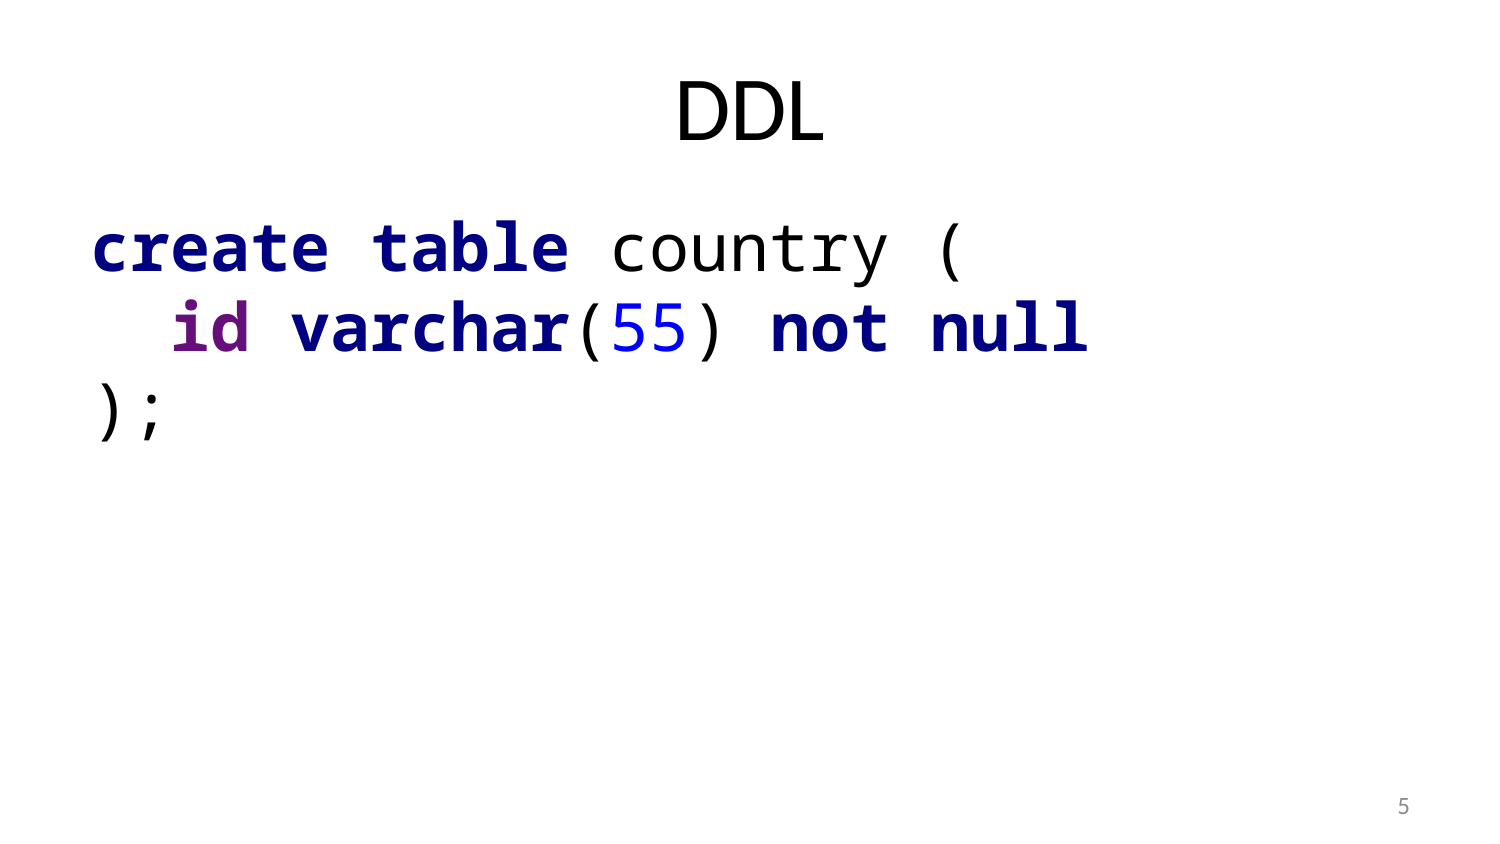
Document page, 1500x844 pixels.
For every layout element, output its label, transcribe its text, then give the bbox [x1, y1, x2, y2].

list create table country ( id varchar(55) not null ); [75, 196, 1425, 754]
slide_number 5 [1074, 782, 1425, 827]
title DDL [75, 33, 1425, 175]
